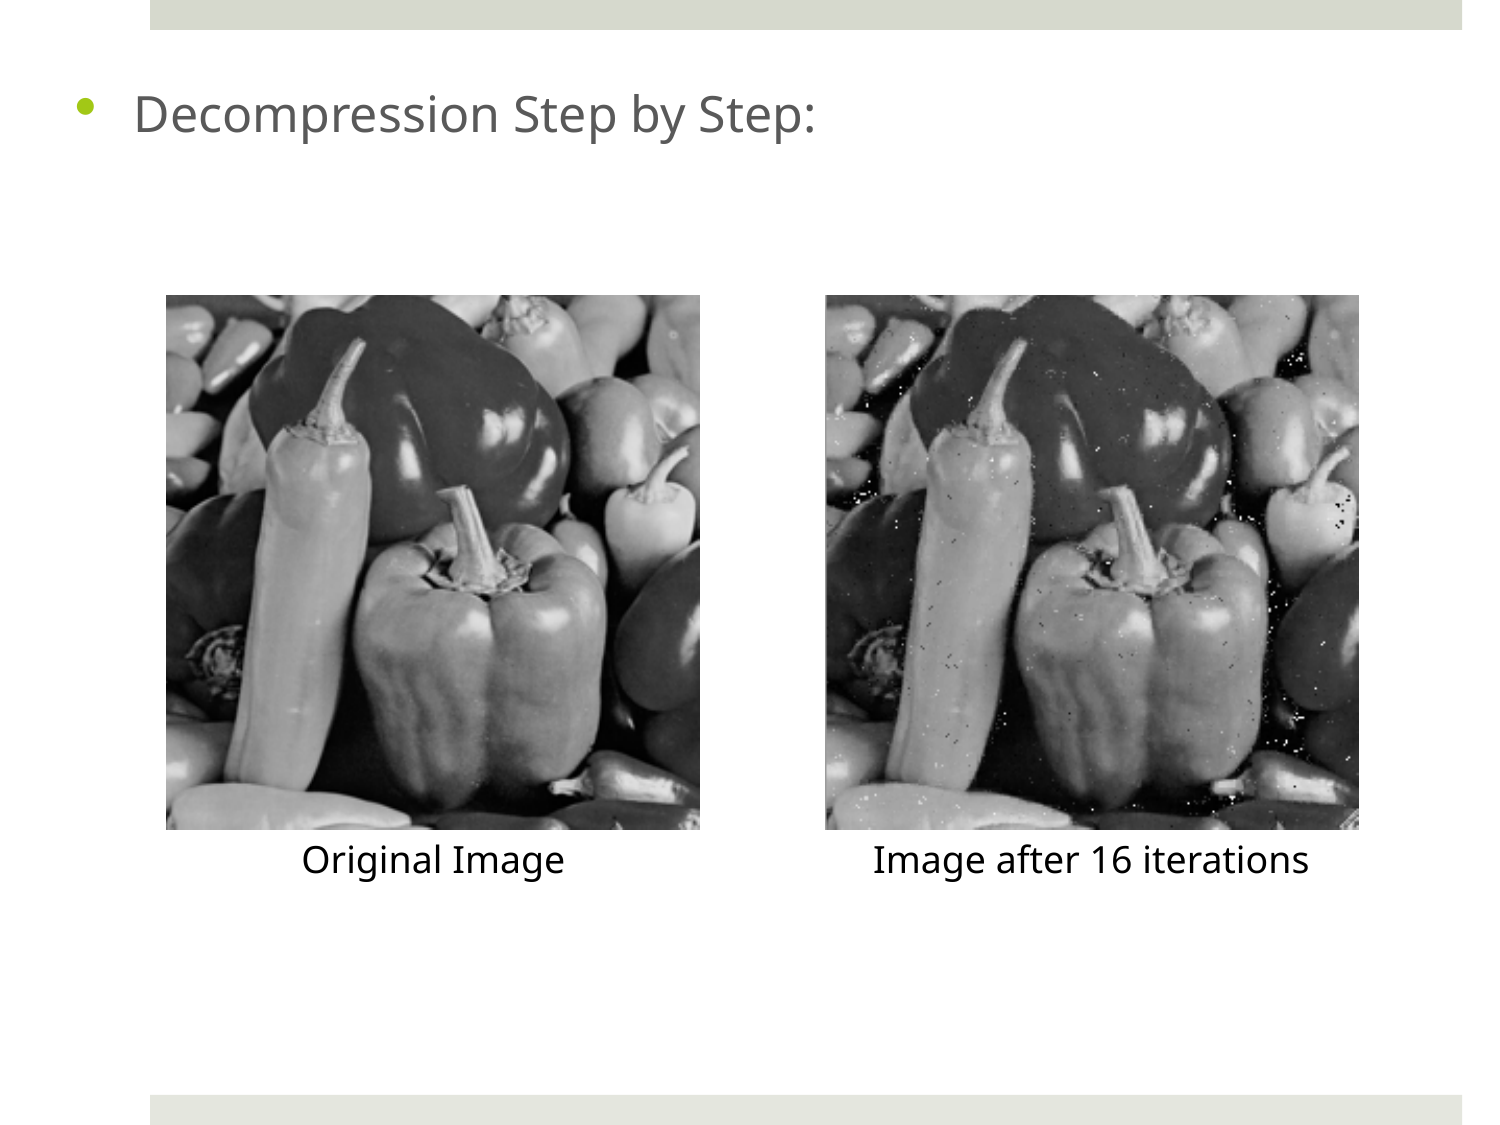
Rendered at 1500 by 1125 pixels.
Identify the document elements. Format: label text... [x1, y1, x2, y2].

picture [824, 295, 1359, 830]
text_box Original Image [166, 830, 700, 889]
text_box Image after 16 iterations [825, 830, 1359, 889]
list Decompression Step by Step: [62, 75, 1463, 1075]
picture [166, 295, 701, 830]
